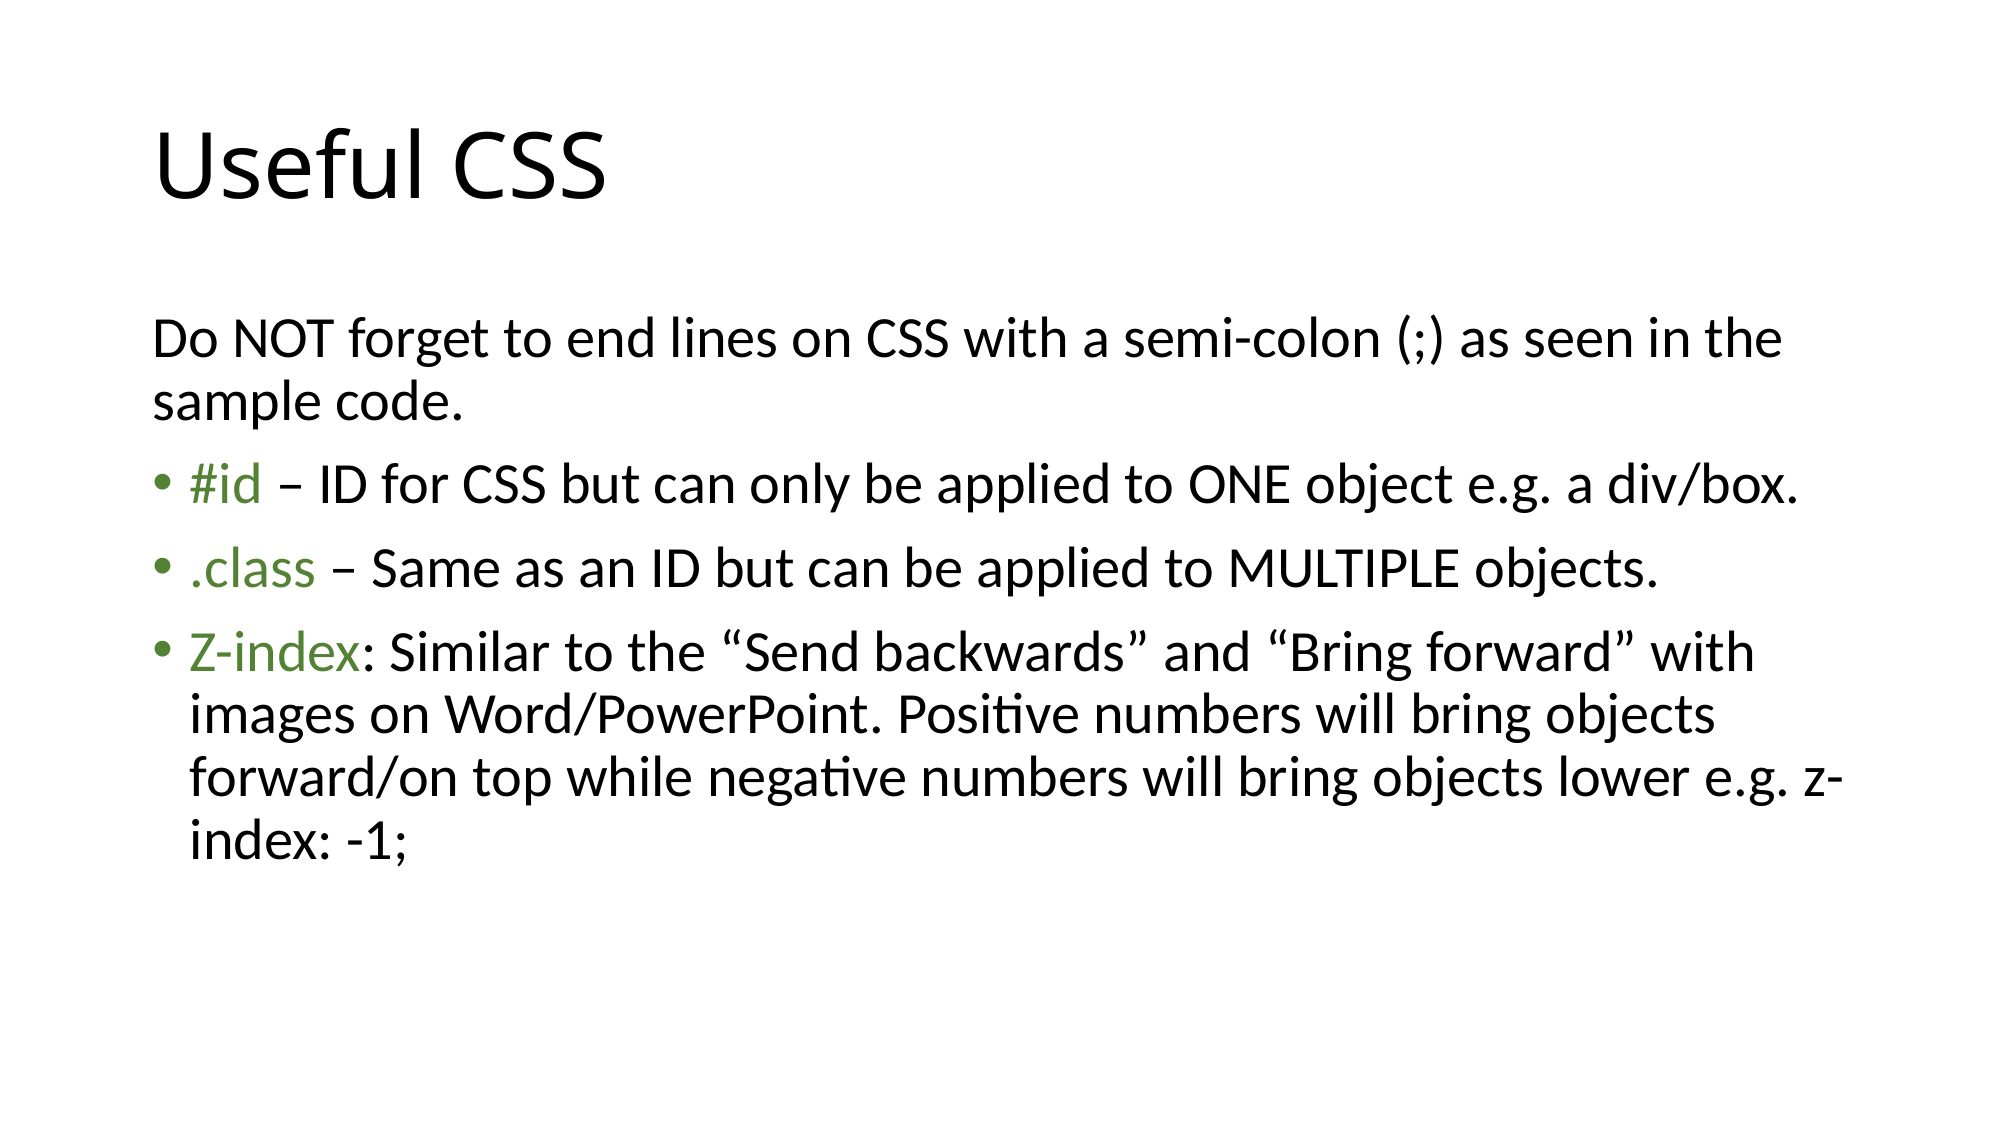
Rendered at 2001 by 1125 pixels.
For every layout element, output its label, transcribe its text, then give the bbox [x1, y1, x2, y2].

title Useful CSS [137, 59, 1863, 278]
list Do NOT forget to end lines on CSS with a semi-colon (;) as seen in the sample code. #id – ID for CSS but can only be applied to ONE object e.g. a div/box. .class – Same as an ID but can be applied to MULTIPLE objects. Z-index: Similar to the “Send backwards” and “Bring forward” with images on Word/PowerPoint. Positive numbers will bring objects forward/on top while negative numbers will bring objects lower e.g. z-index: -1; [137, 299, 1863, 1014]
